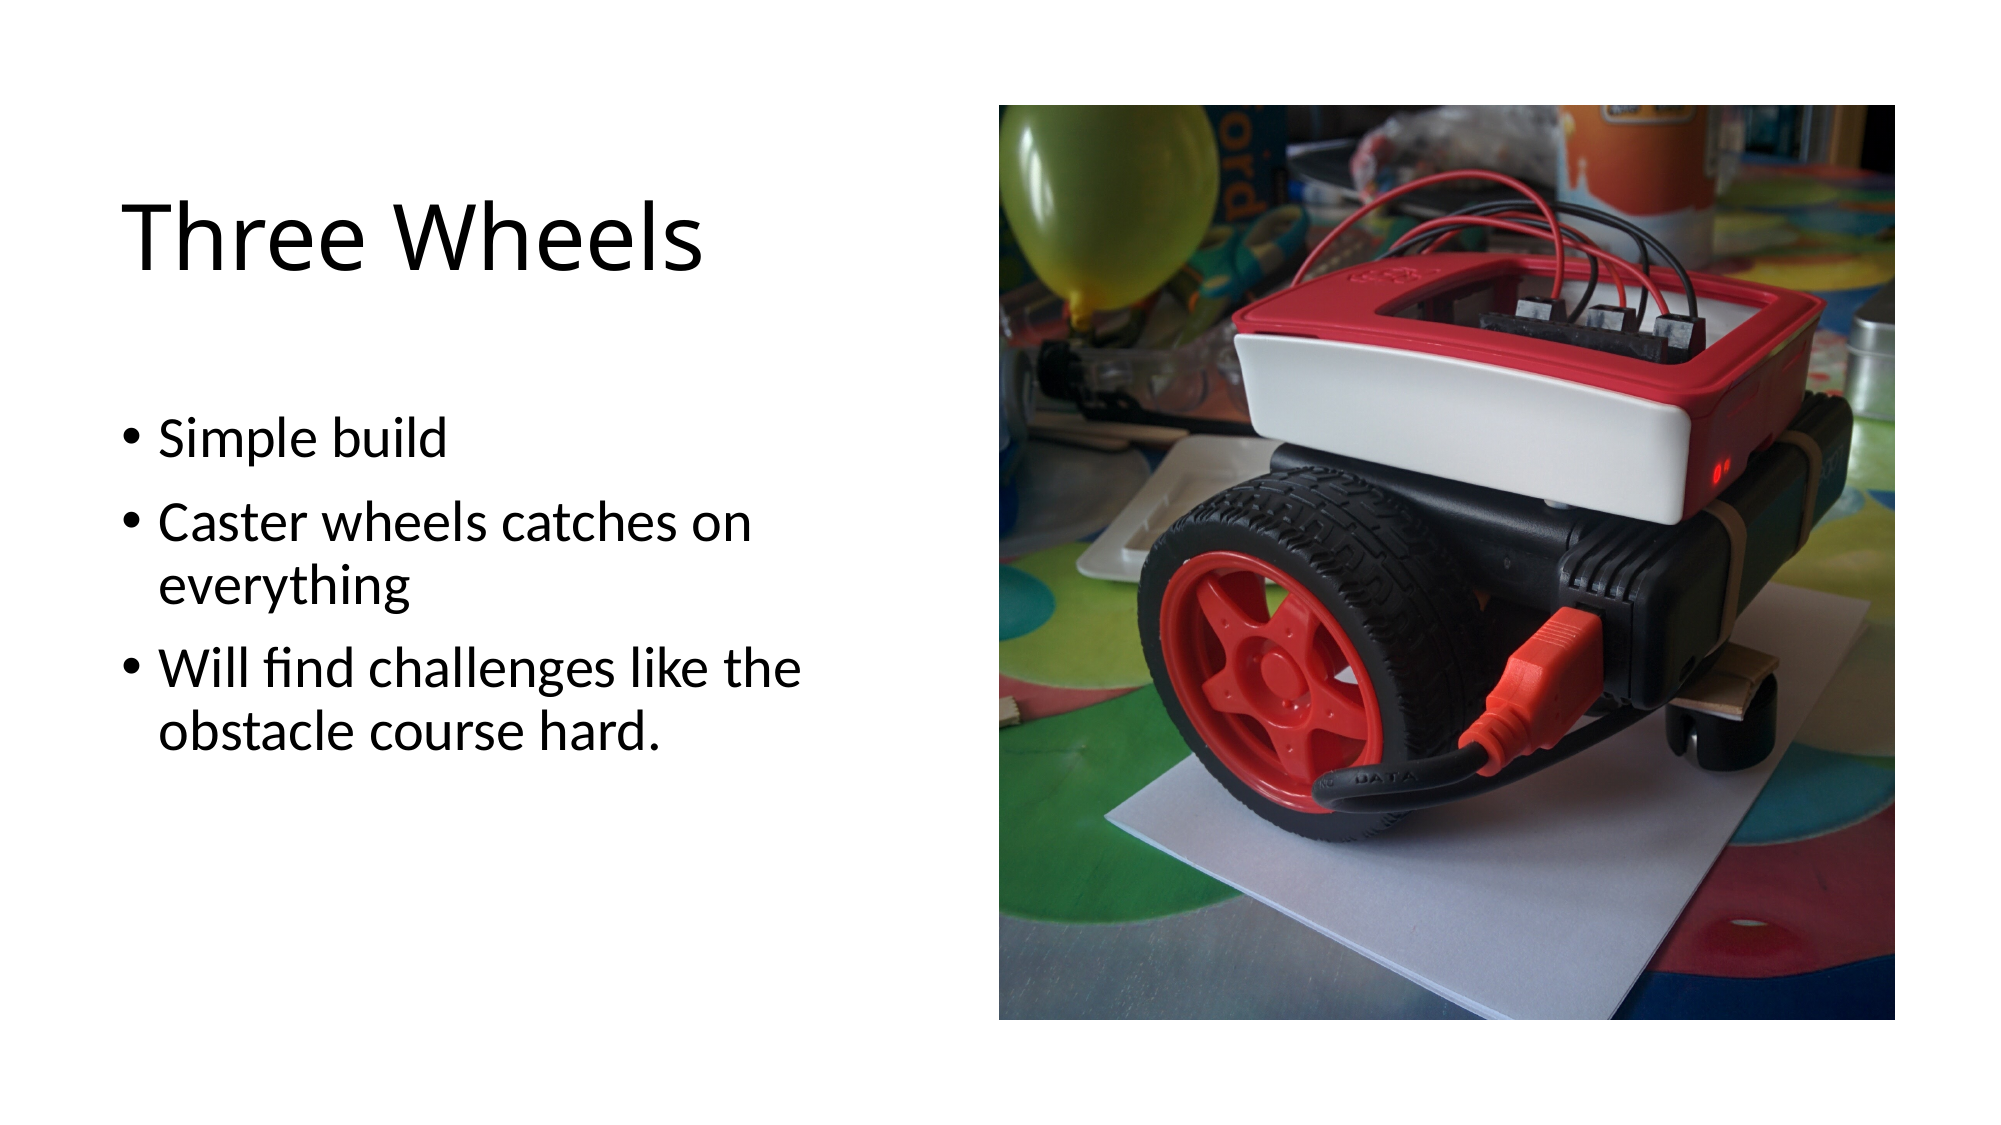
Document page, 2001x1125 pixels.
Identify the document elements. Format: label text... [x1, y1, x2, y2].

picture [999, 104, 1895, 1020]
list Simple build Caster wheels catches on everything Will find challenges like the obstacle course hard. [106, 399, 948, 1021]
title Three Wheels [106, 103, 948, 379]
